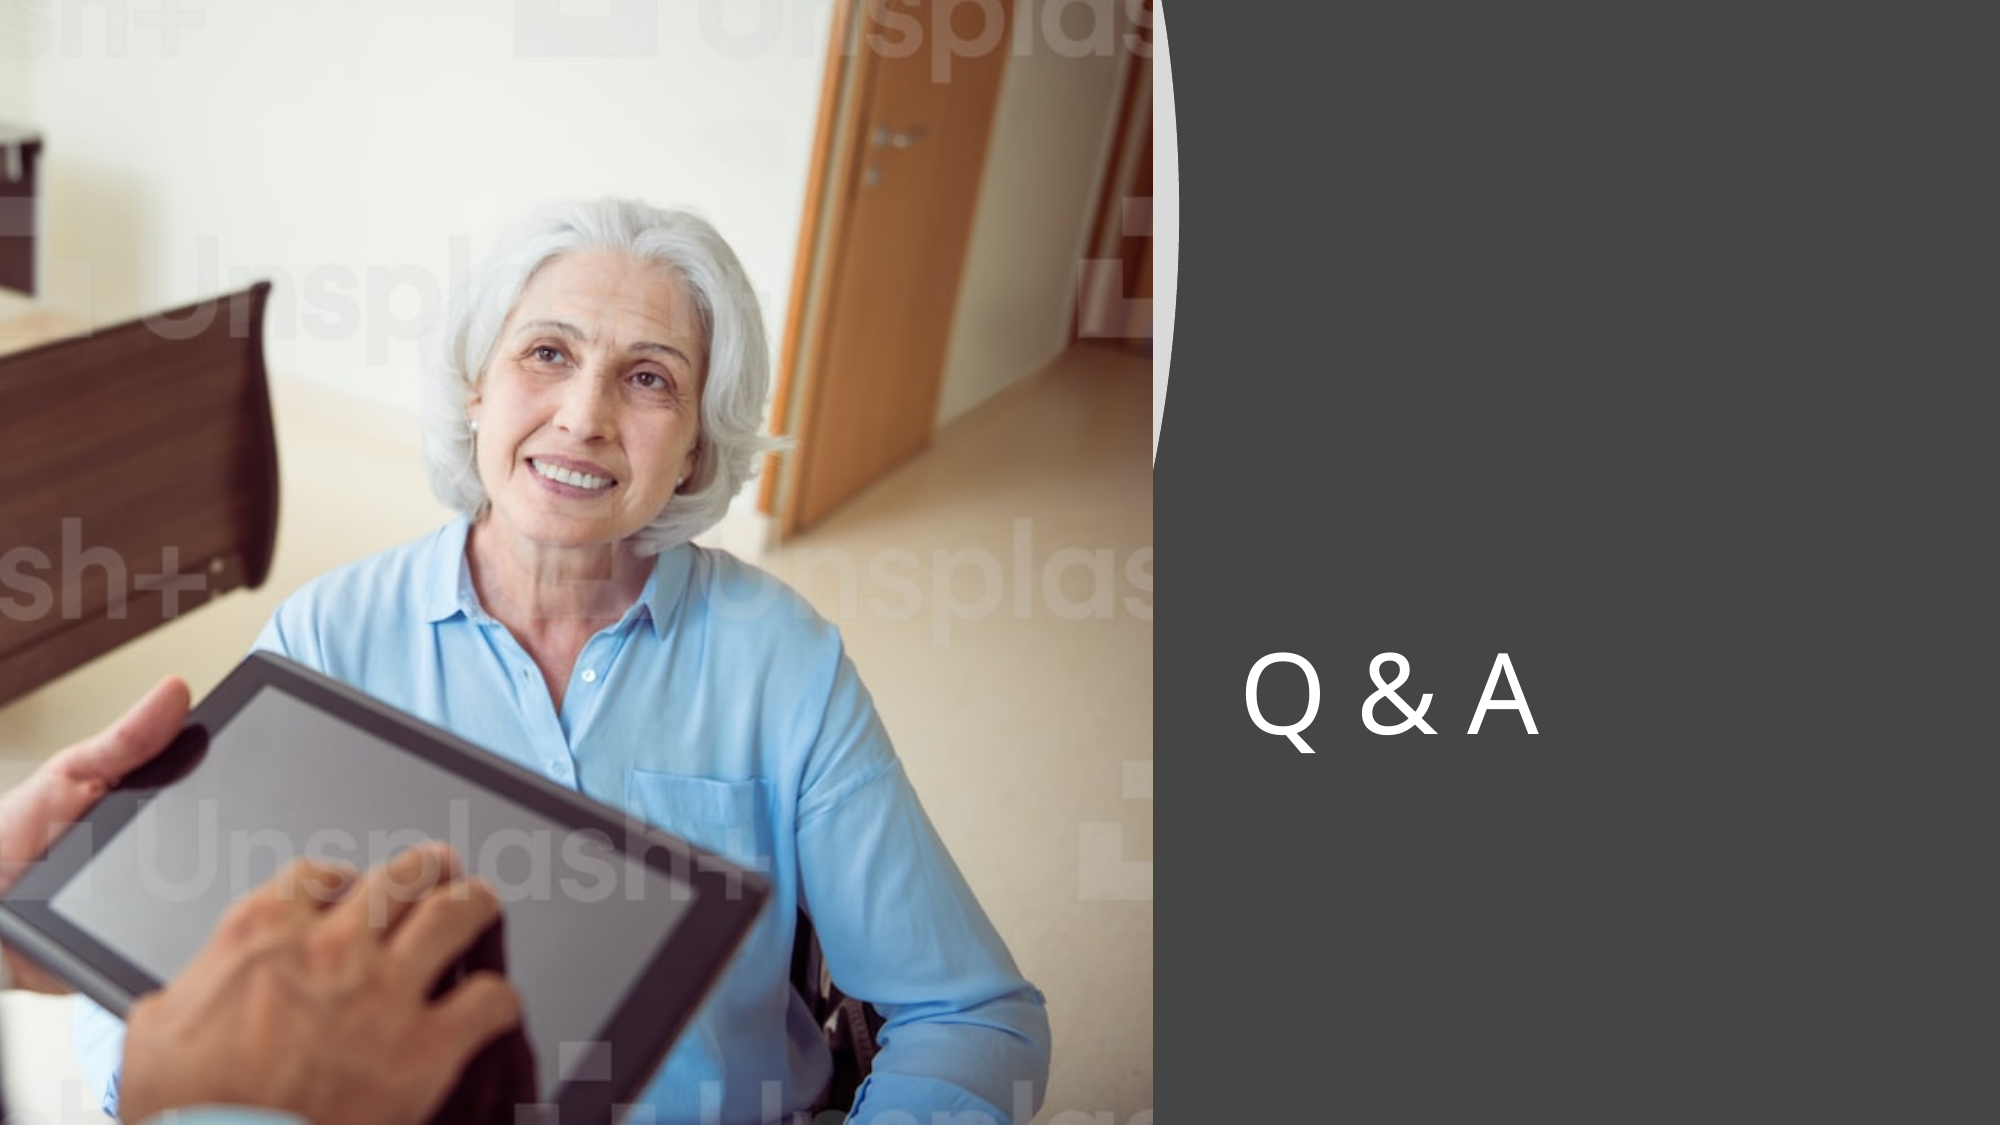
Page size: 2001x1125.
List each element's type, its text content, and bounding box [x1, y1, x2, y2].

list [0, 0, 1153, 1125]
title Q & A [1224, 292, 1895, 767]
text_box [1153, 0, 1181, 476]
